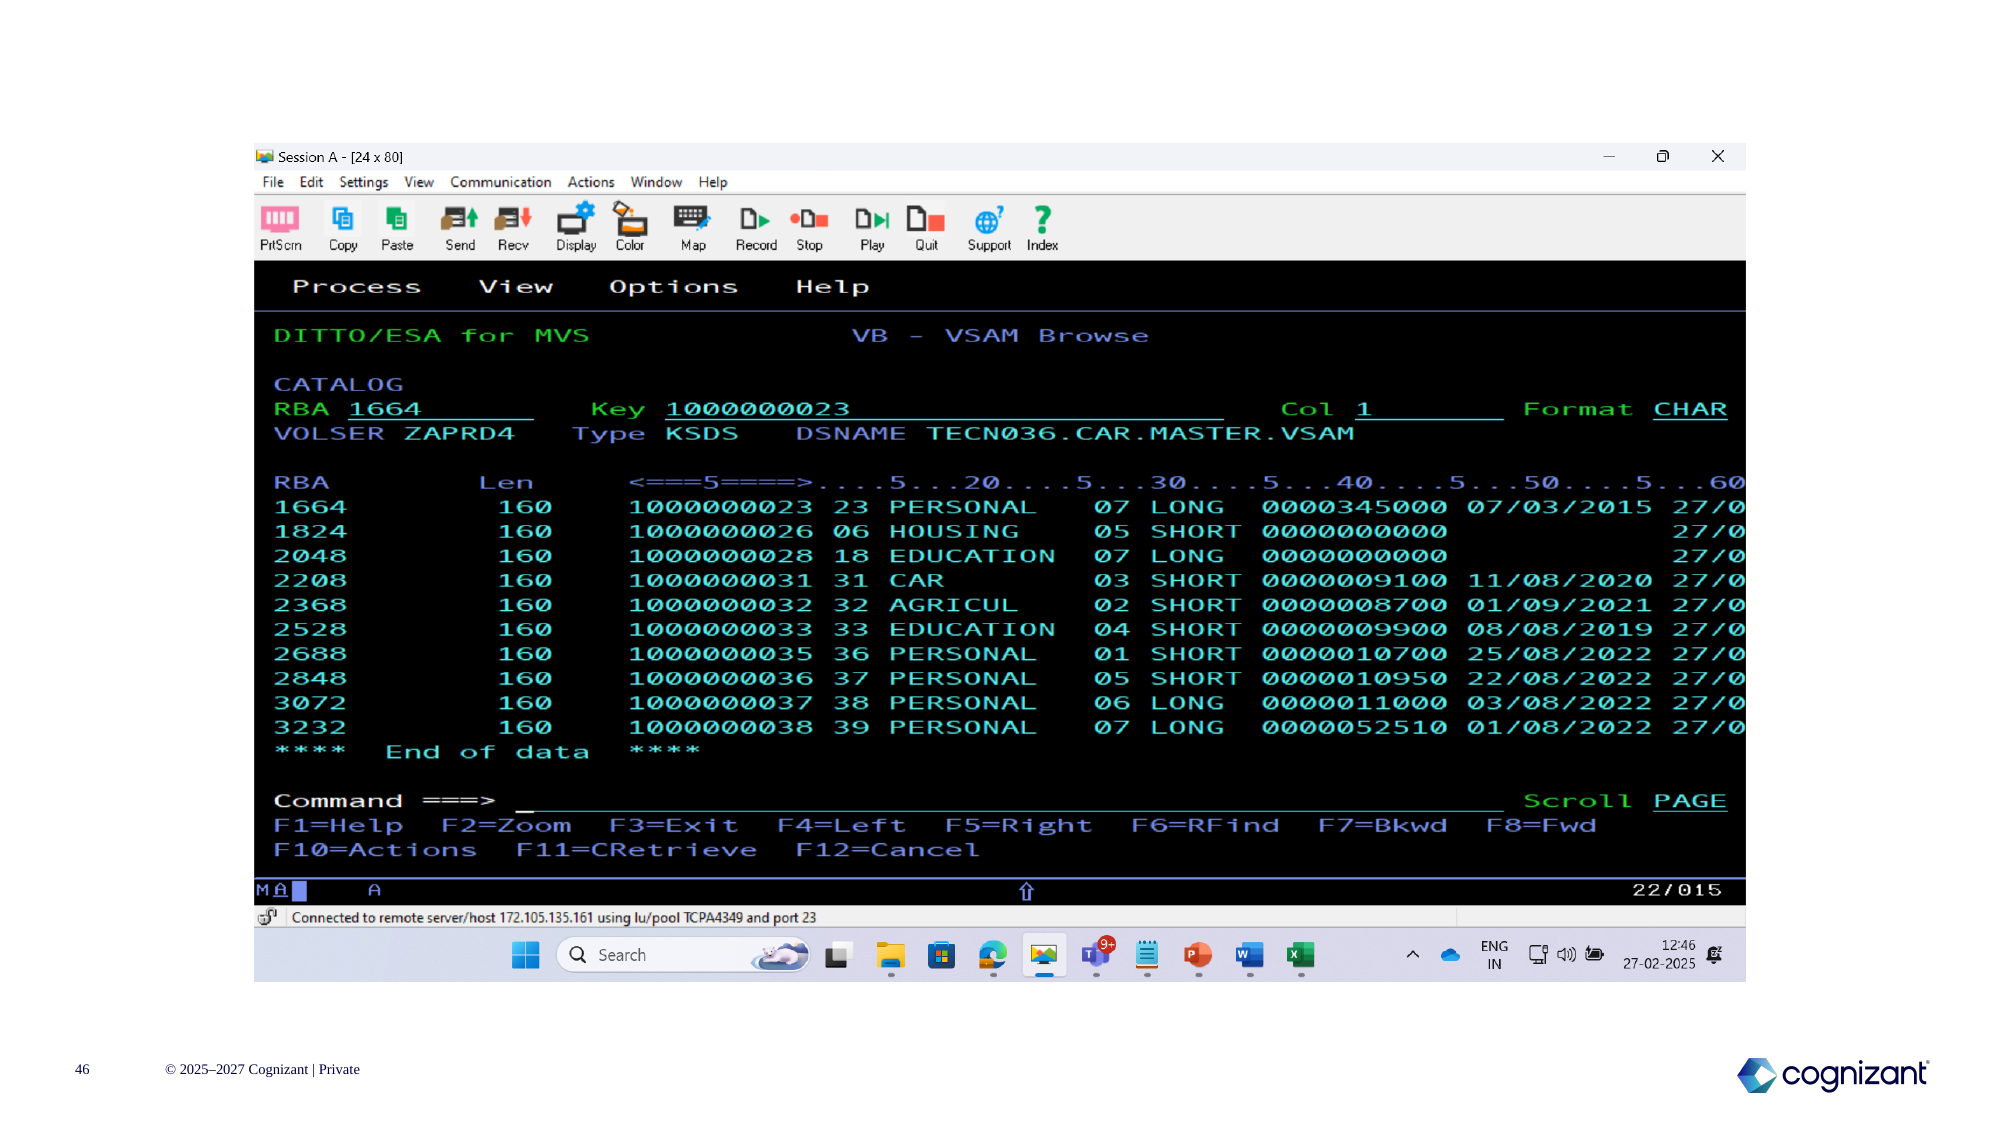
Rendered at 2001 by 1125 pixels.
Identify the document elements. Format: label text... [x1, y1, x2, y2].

picture [254, 142, 1746, 983]
footer © 2025–2027 Cognizant | Private [165, 1050, 456, 1088]
picture [1737, 1058, 1930, 1093]
slide_number 46 [75, 1050, 135, 1088]
